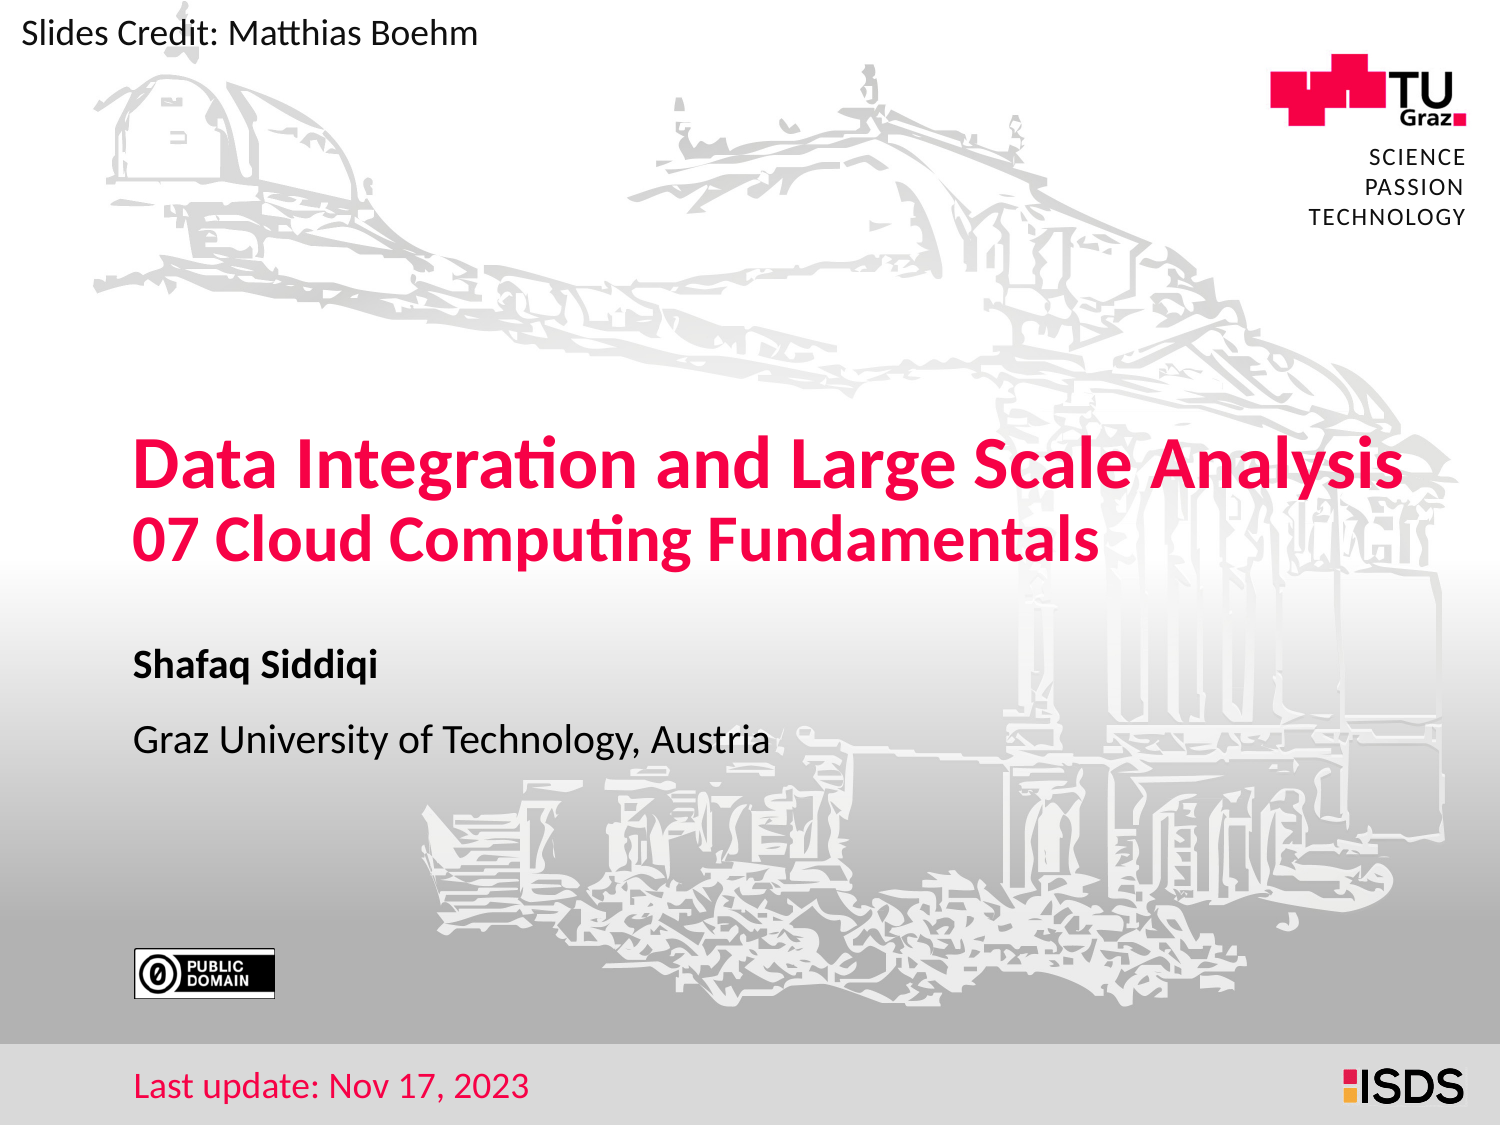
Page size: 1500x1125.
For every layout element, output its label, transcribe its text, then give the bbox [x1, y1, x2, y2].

text_box Last update: Nov 17, 2023 [133, 1053, 564, 1113]
picture [0, 1, 1500, 1044]
picture [1339, 1065, 1468, 1107]
footer Shafaq Siddiqi Graz University of Technology, Austria [118, 629, 1267, 898]
text_box Slides Credit: Matthias Boehm [21, 0, 493, 60]
title Data Integration and Large Scale Analysis 07 Cloud Computing Fundamentals [118, 175, 1500, 584]
